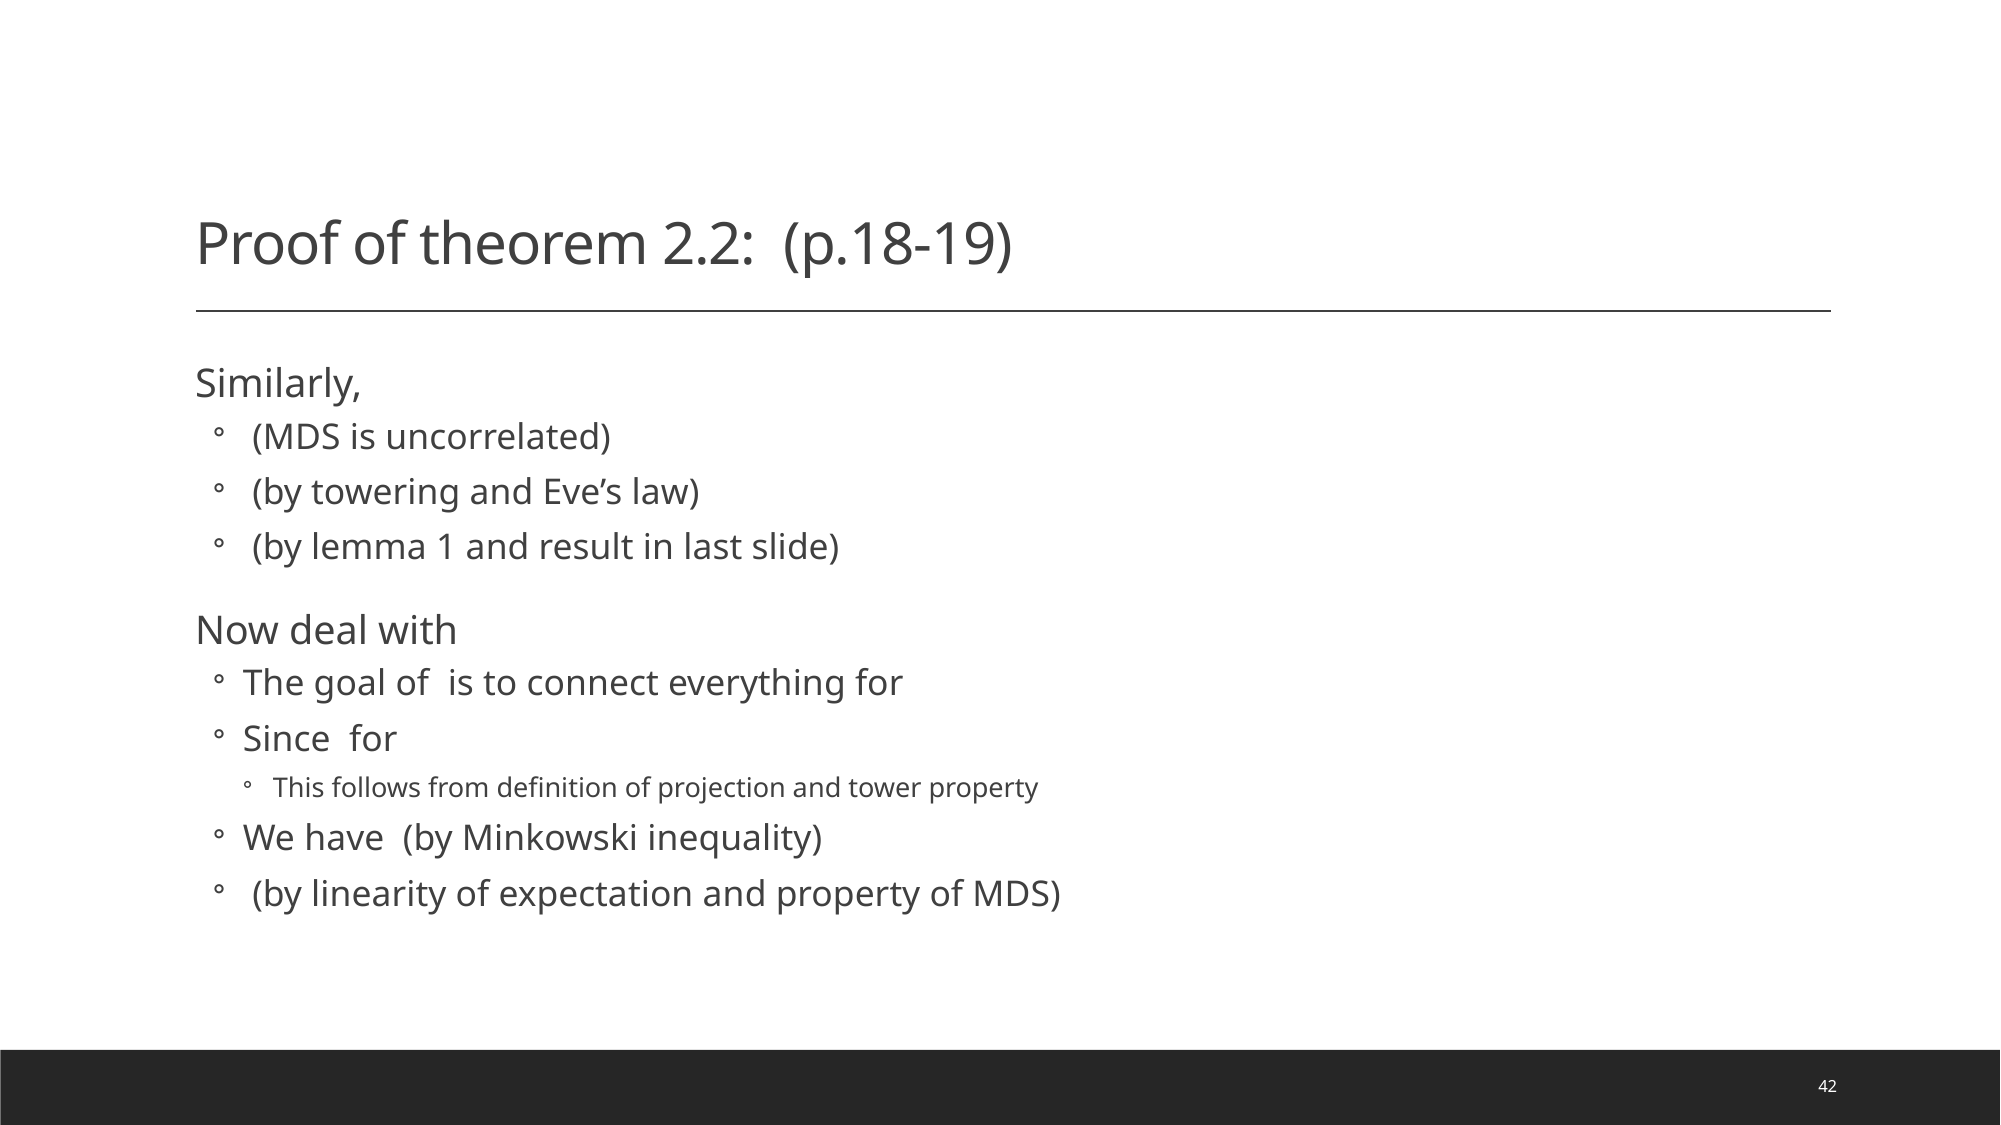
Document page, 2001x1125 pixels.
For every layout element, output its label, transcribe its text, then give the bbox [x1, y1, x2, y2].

slide_number 42 [1803, 1057, 1932, 1118]
